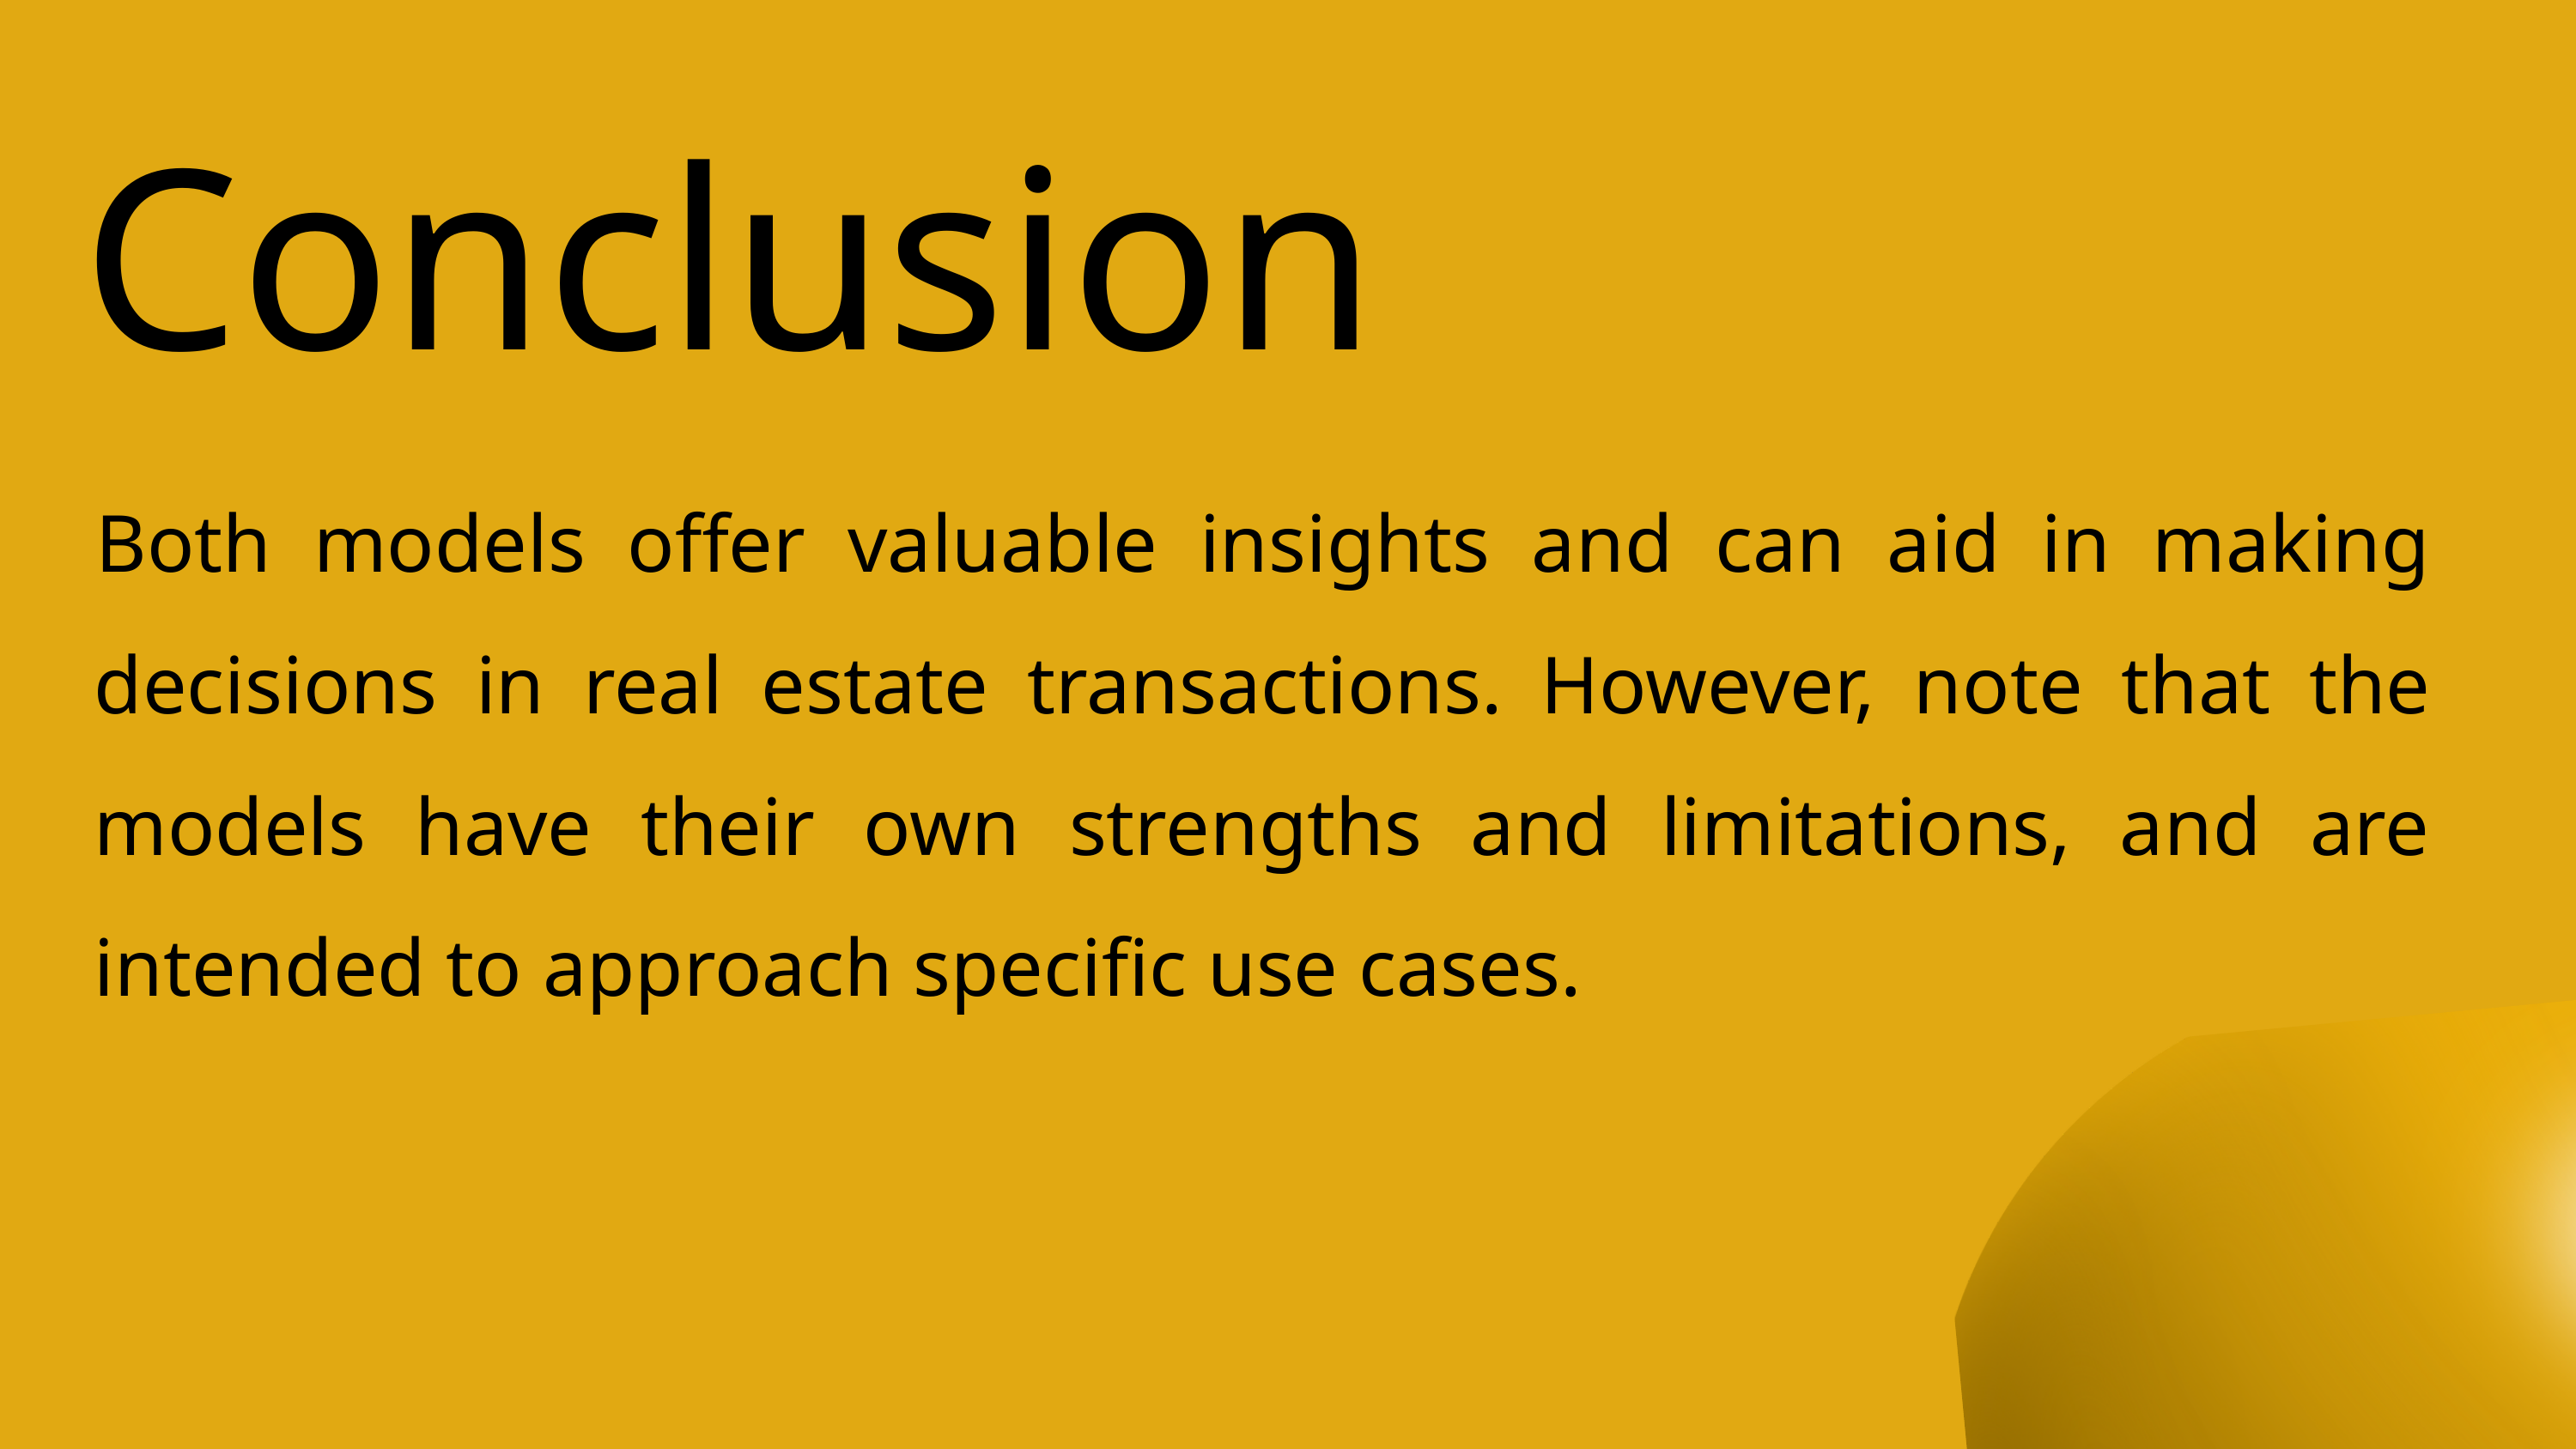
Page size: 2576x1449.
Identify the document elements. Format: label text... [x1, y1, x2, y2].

text_box [1929, 999, 2576, 1449]
text_box Both models offer valuable insights and can aid in making decisions in real estate transactions. However, note that the models have their own strengths and limitations, and are intended to approach specific use cases. [82, 440, 2446, 1019]
text_box Conclusion [81, 147, 1708, 400]
